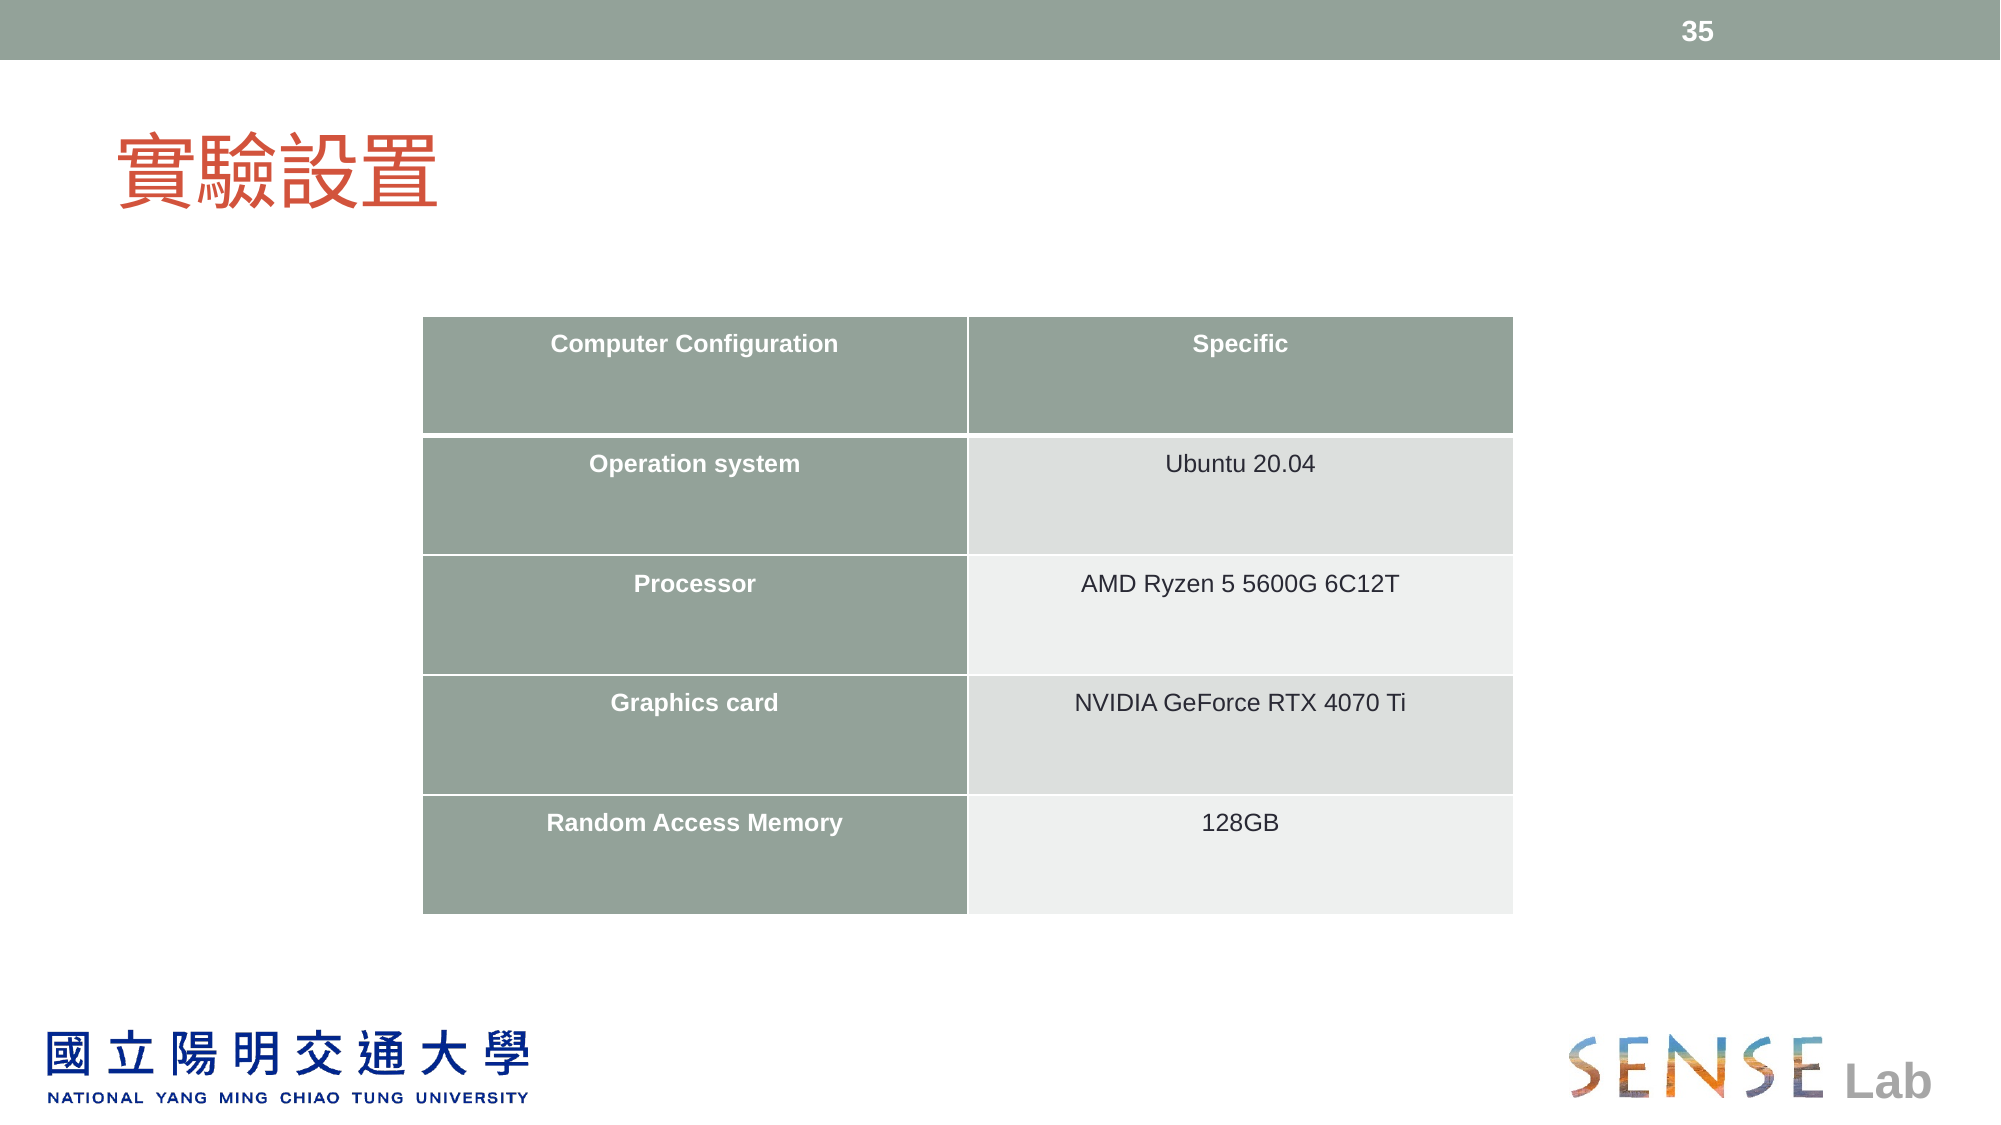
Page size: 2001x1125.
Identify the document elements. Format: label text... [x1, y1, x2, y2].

table_cell Processor [423, 556, 967, 674]
title 實驗設置 [99, 87, 1900, 250]
table_cell AMD Ryzen 5 5600G 6C12T [969, 556, 1513, 674]
picture [37, 1022, 538, 1110]
slide_number 35 [1666, 3, 1900, 57]
table_header Computer Configuration [423, 317, 967, 433]
table_cell Operation system [423, 438, 967, 554]
table_cell Graphics card [423, 676, 967, 794]
table_cell Ubuntu 20.04 [969, 438, 1513, 554]
table_cell Random Access Memory [423, 796, 967, 914]
picture [1569, 1034, 1823, 1098]
table_cell NVIDIA GeForce RTX 4070 Ti [969, 676, 1513, 794]
table_header Specific [969, 317, 1513, 433]
table_cell 128GB [969, 796, 1513, 914]
